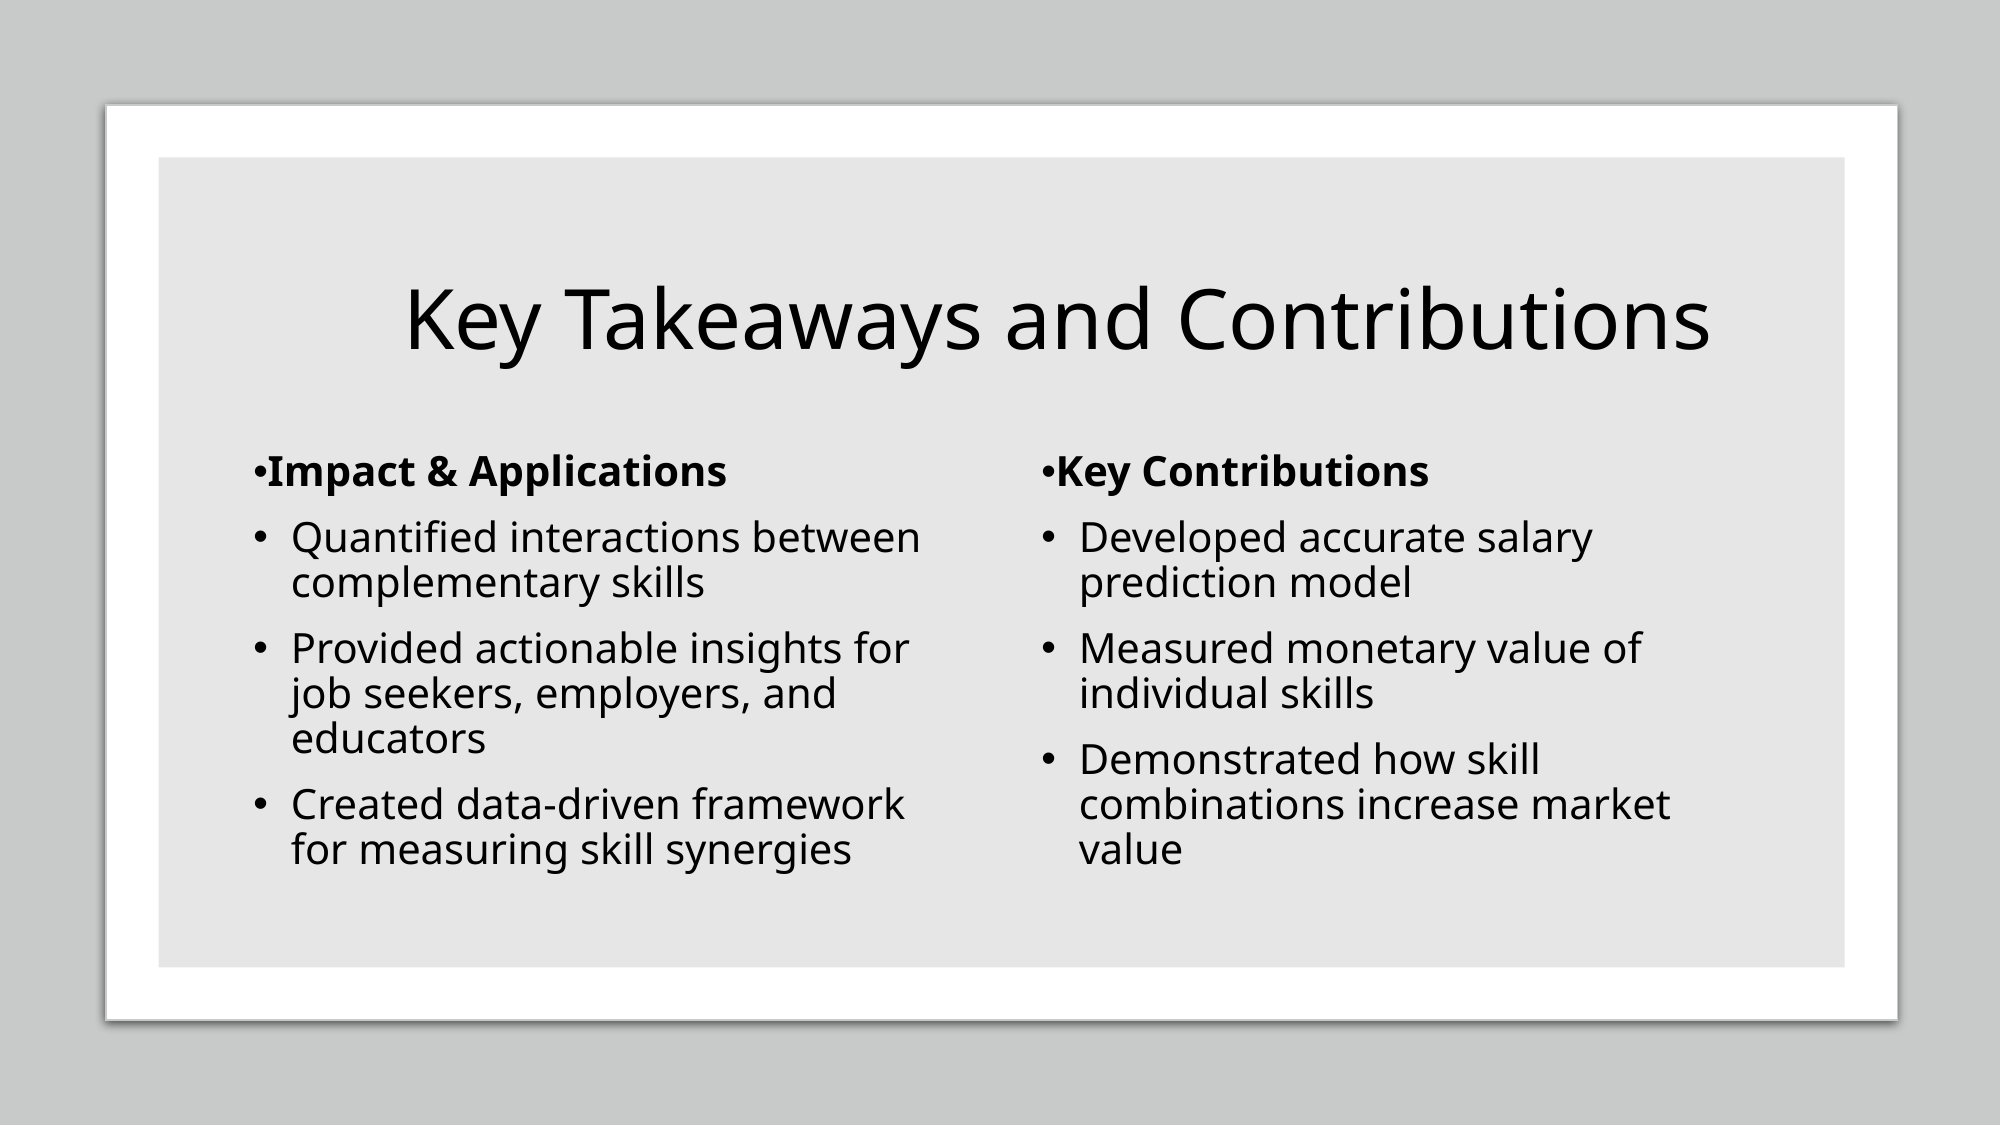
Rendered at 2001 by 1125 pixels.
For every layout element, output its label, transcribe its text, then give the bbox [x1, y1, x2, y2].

text_box Key Contributions Developed accurate salary prediction model Measured monetary value of individual skills Demonstrated how skill combinations increase market value [1026, 443, 1774, 886]
title Key Takeaways and Contributions [238, 236, 1774, 408]
text_box [105, 104, 1898, 1021]
text_box [0, 0, 2000, 1125]
text_box [158, 156, 1846, 968]
list Impact & Applications Quantified interactions between complementary skills Provided actionable insights for job seekers, employers, and educators Created data-driven framework for measuring skill synergies [238, 443, 974, 887]
